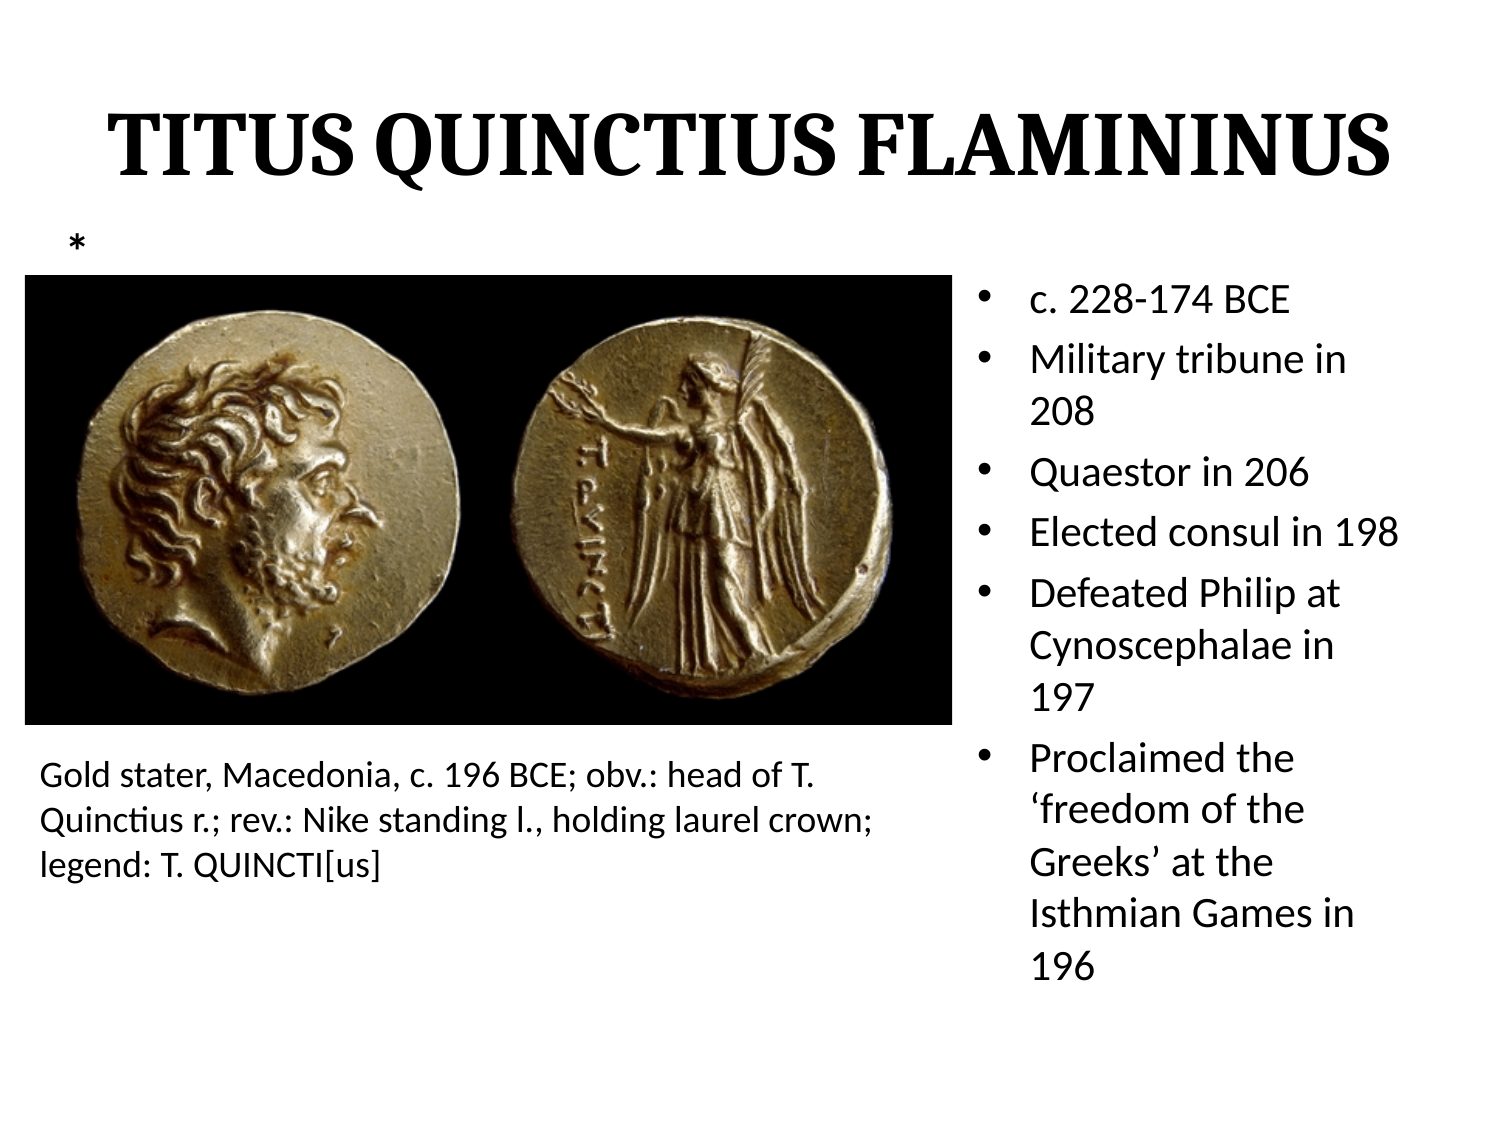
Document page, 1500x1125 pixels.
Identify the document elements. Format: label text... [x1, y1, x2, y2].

text_box Gold stater, Macedonia, c. 196 BCE; obv.: head of T. Quinctius r.; rev.: Nike standing l., holding laurel crown; legend: T. QUINCTI[us] [24, 743, 938, 1086]
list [24, 274, 953, 726]
text_box c. 228-174 BCE Military tribune in 208 Quaestor in 206 Elected consul in 198 Defeated Philip at Cynoscephalae in 197 Proclaimed the ‘freedom of the Greeks’ at the Isthmian Games in 196 [962, 262, 1425, 1005]
text_box * [49, 212, 125, 273]
title Titus Quinctius Flamininus [75, 45, 1425, 233]
